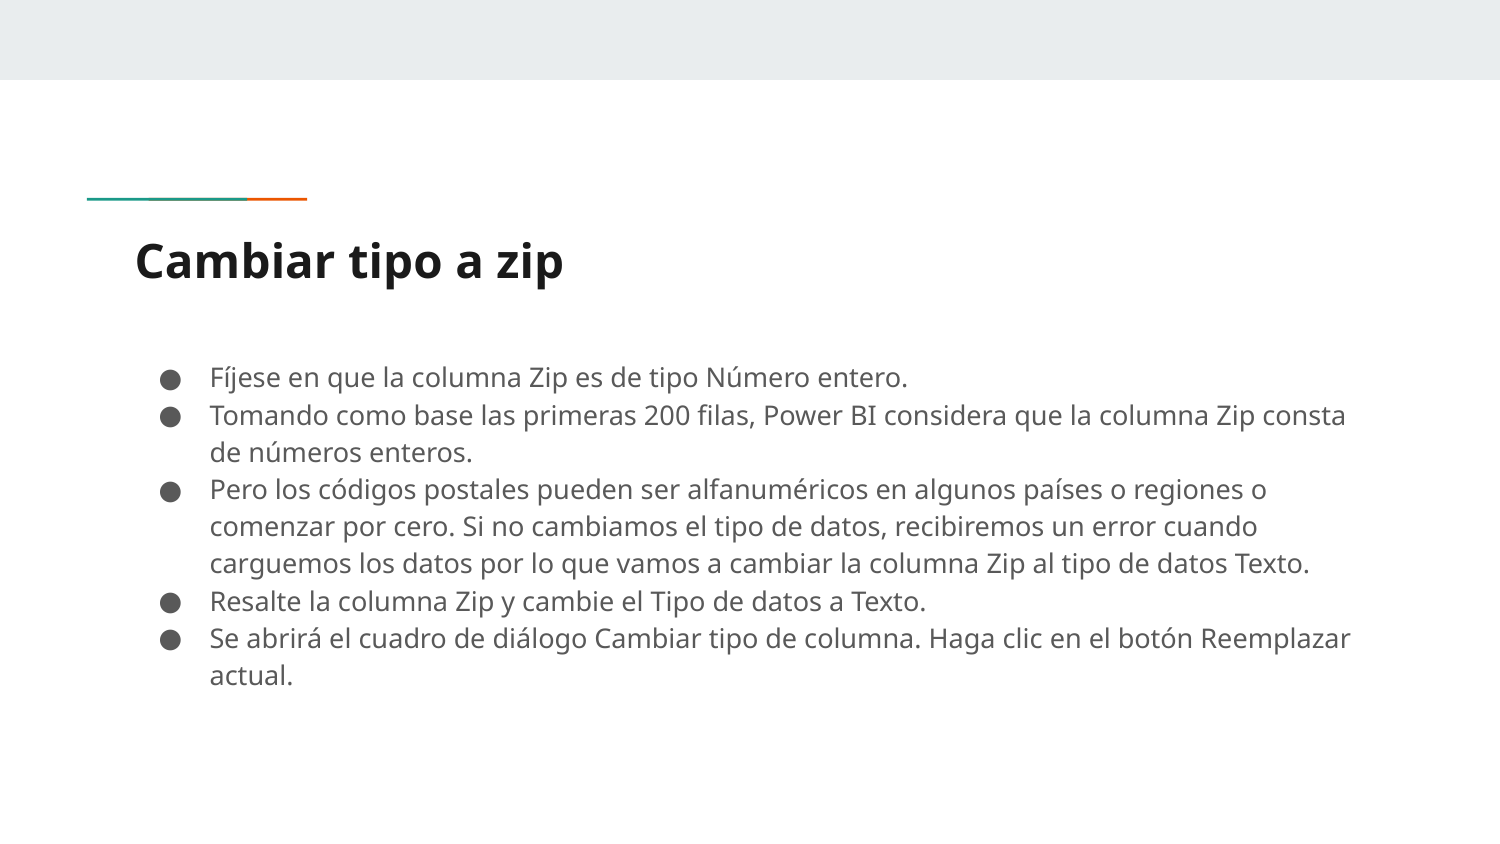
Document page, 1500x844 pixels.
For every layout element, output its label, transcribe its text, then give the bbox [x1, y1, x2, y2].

title Cambiar tipo a zip [119, 216, 1381, 305]
list Fíjese en que la columna Zip es de tipo Número entero. Tomando como base las primeras 200 filas, Power BI considera que la columna Zip consta de números enteros. Pero los códigos postales pueden ser alfanuméricos en algunos países o regiones o comenzar por cero. Si no cambiamos el tipo de datos, recibiremos un error cuando carguemos los datos por lo que vamos a cambiar la columna Zip al tipo de datos Texto. Resalte la columna Zip y cambie el Tipo de datos a Texto. Se abrirá el cuadro de diálogo Cambiar tipo de columna. Haga clic en el botón Reemplazar actual. [119, 341, 1381, 712]
